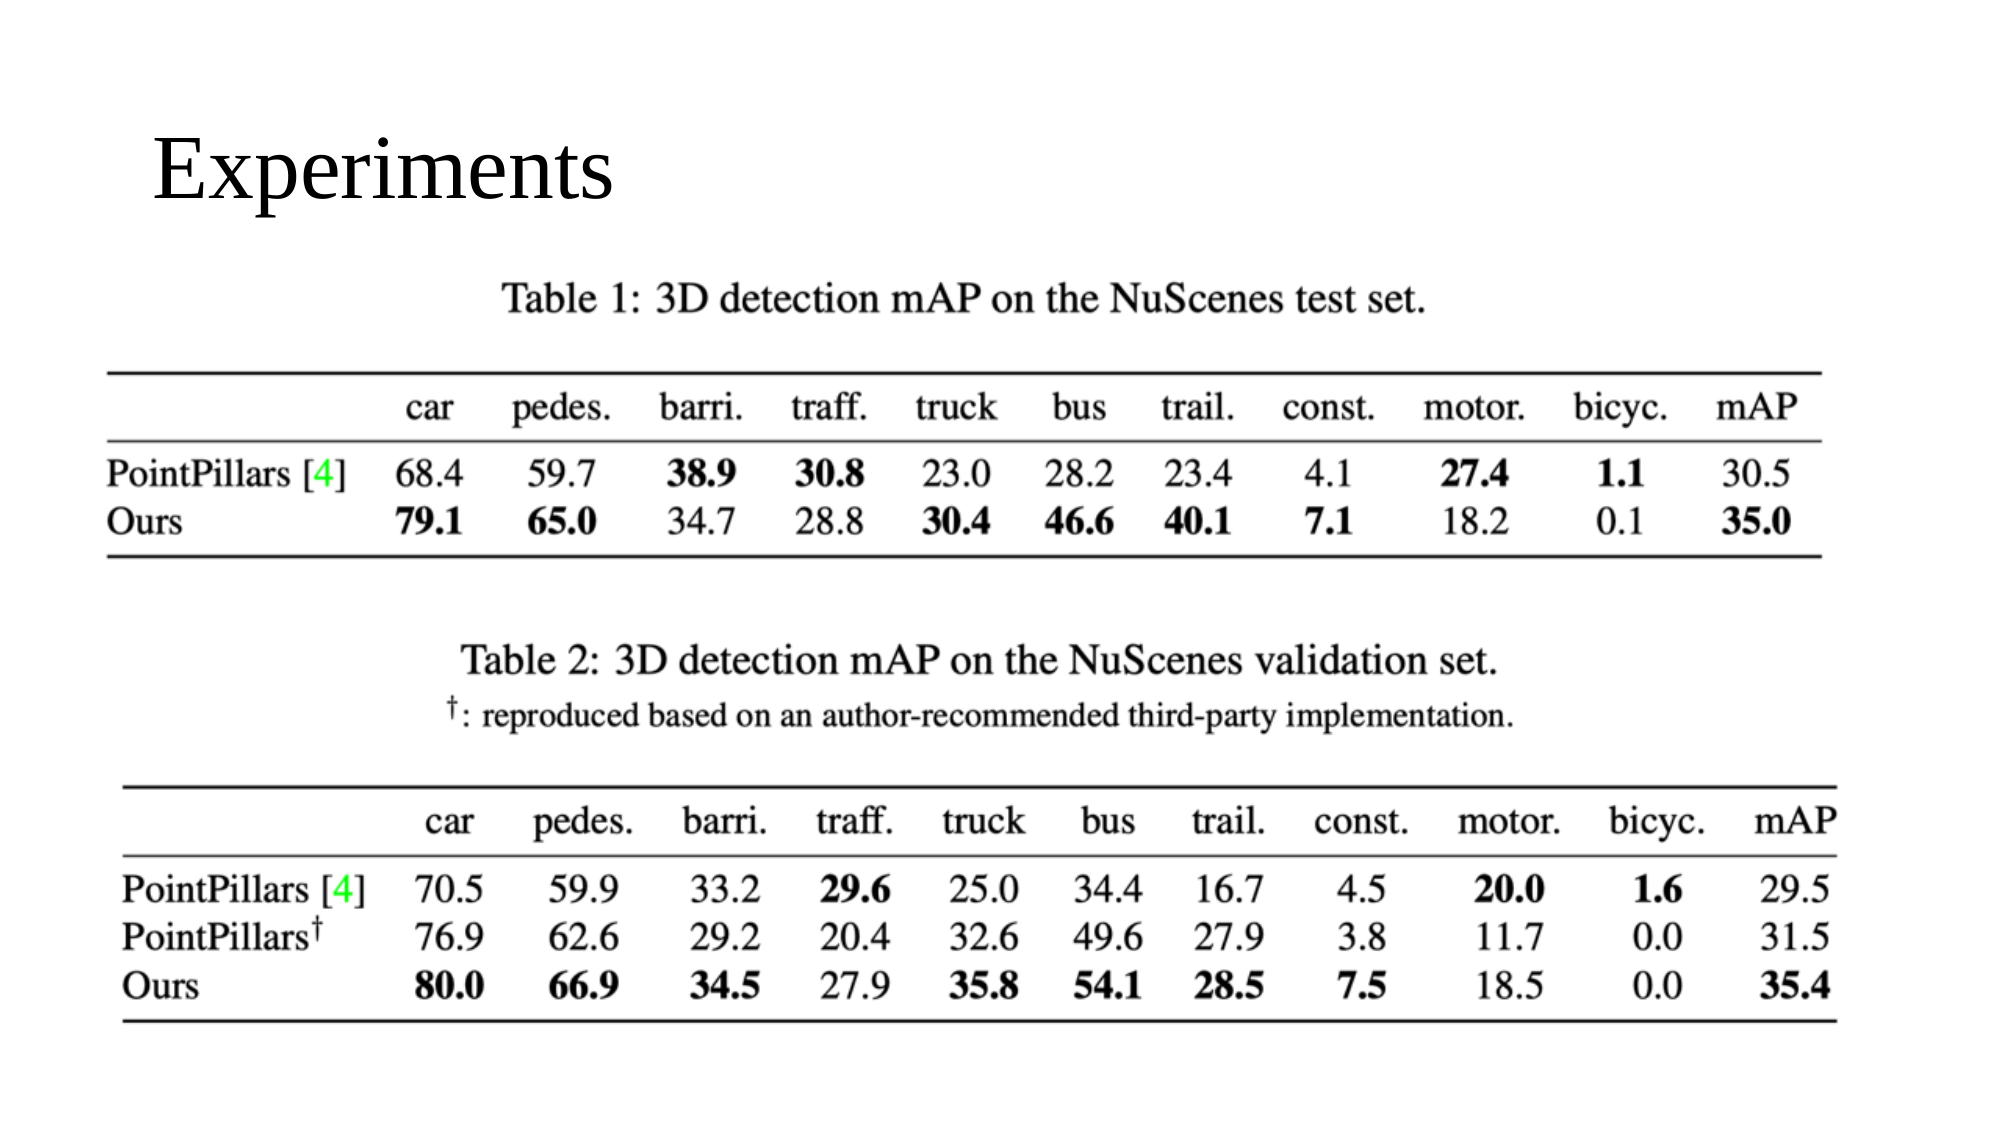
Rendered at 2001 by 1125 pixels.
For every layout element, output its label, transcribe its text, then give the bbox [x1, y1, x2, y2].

picture [101, 621, 1863, 1034]
title Experiments [137, 59, 1863, 245]
picture [97, 245, 1863, 563]
